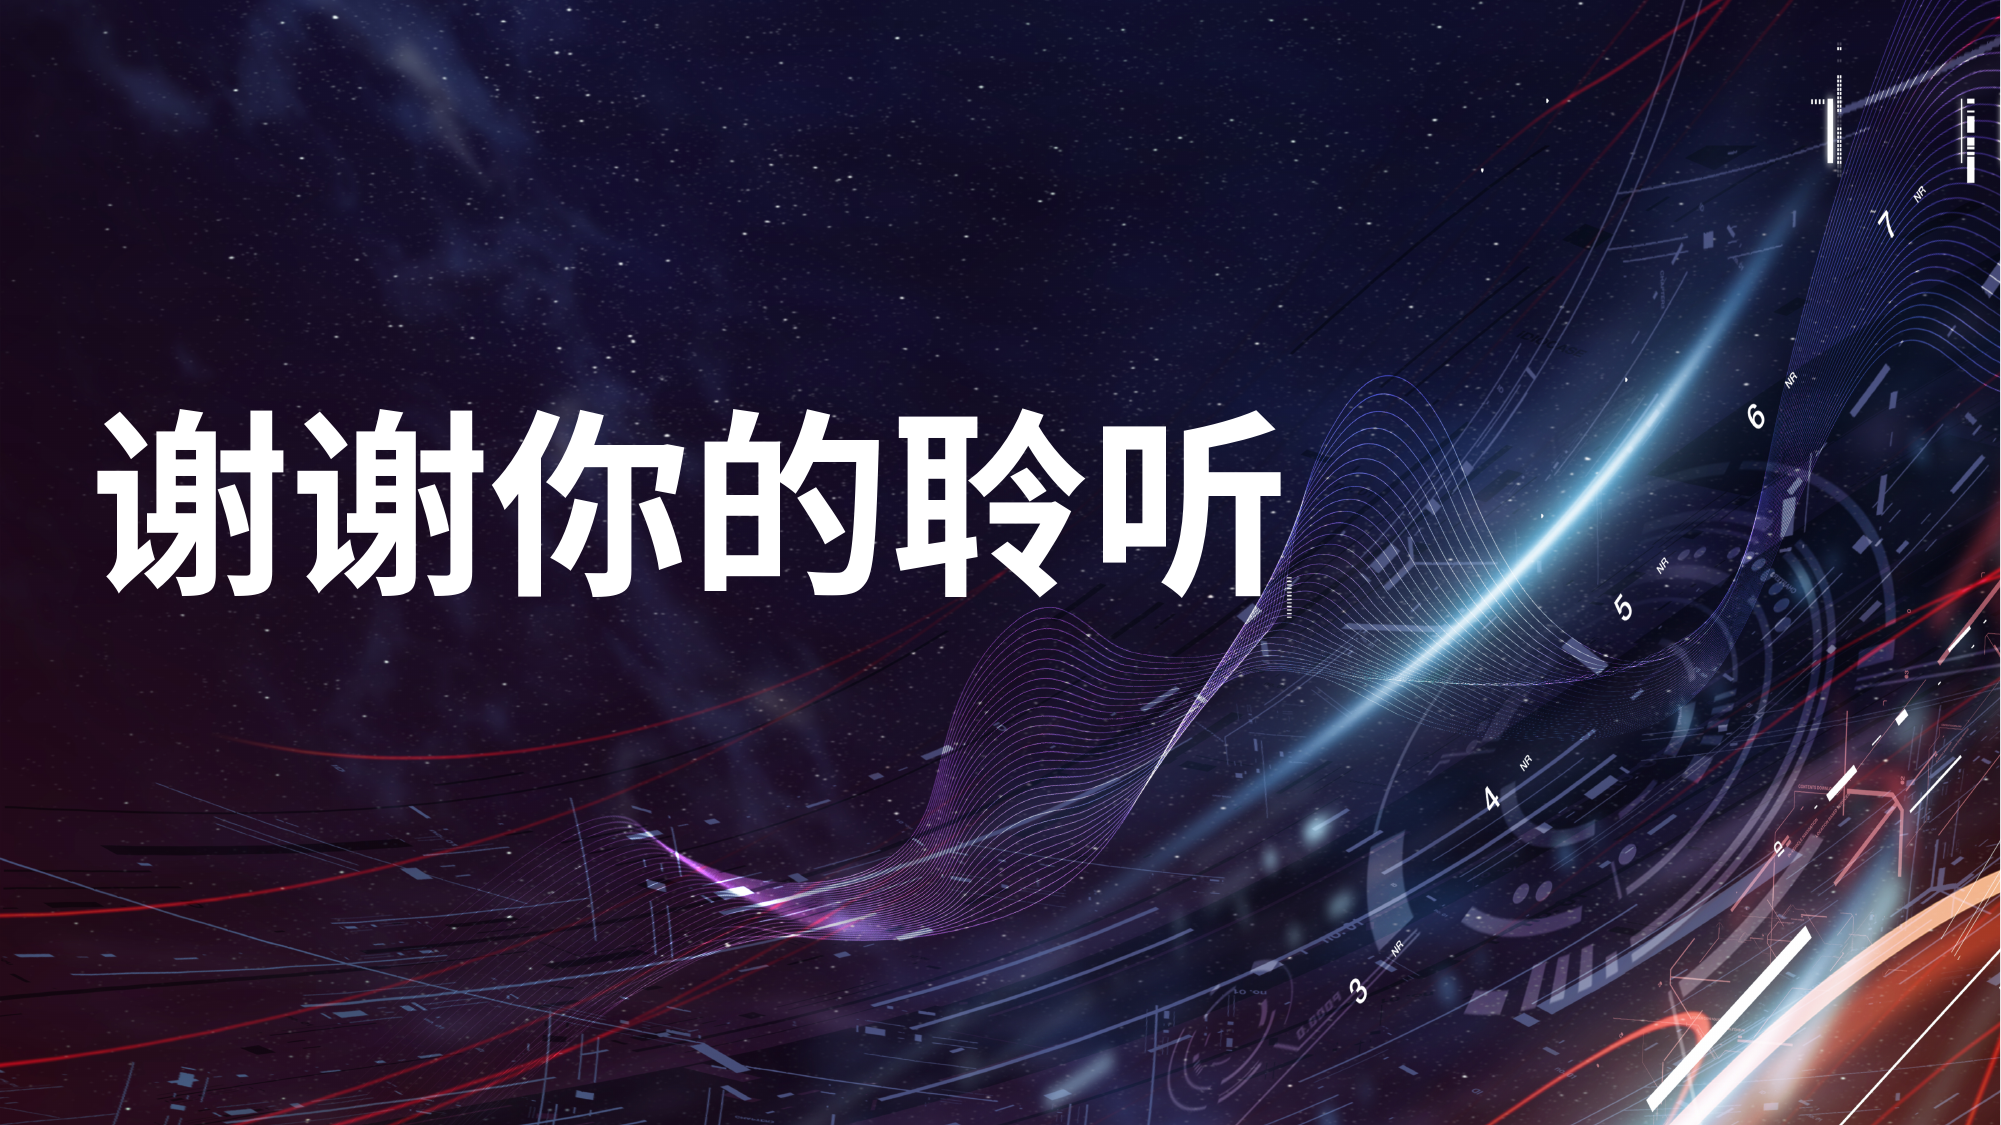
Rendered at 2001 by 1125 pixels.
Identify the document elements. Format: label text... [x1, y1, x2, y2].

text_box 谢谢你的聆听 [81, 379, 1300, 620]
picture [0, 0, 2001, 1125]
